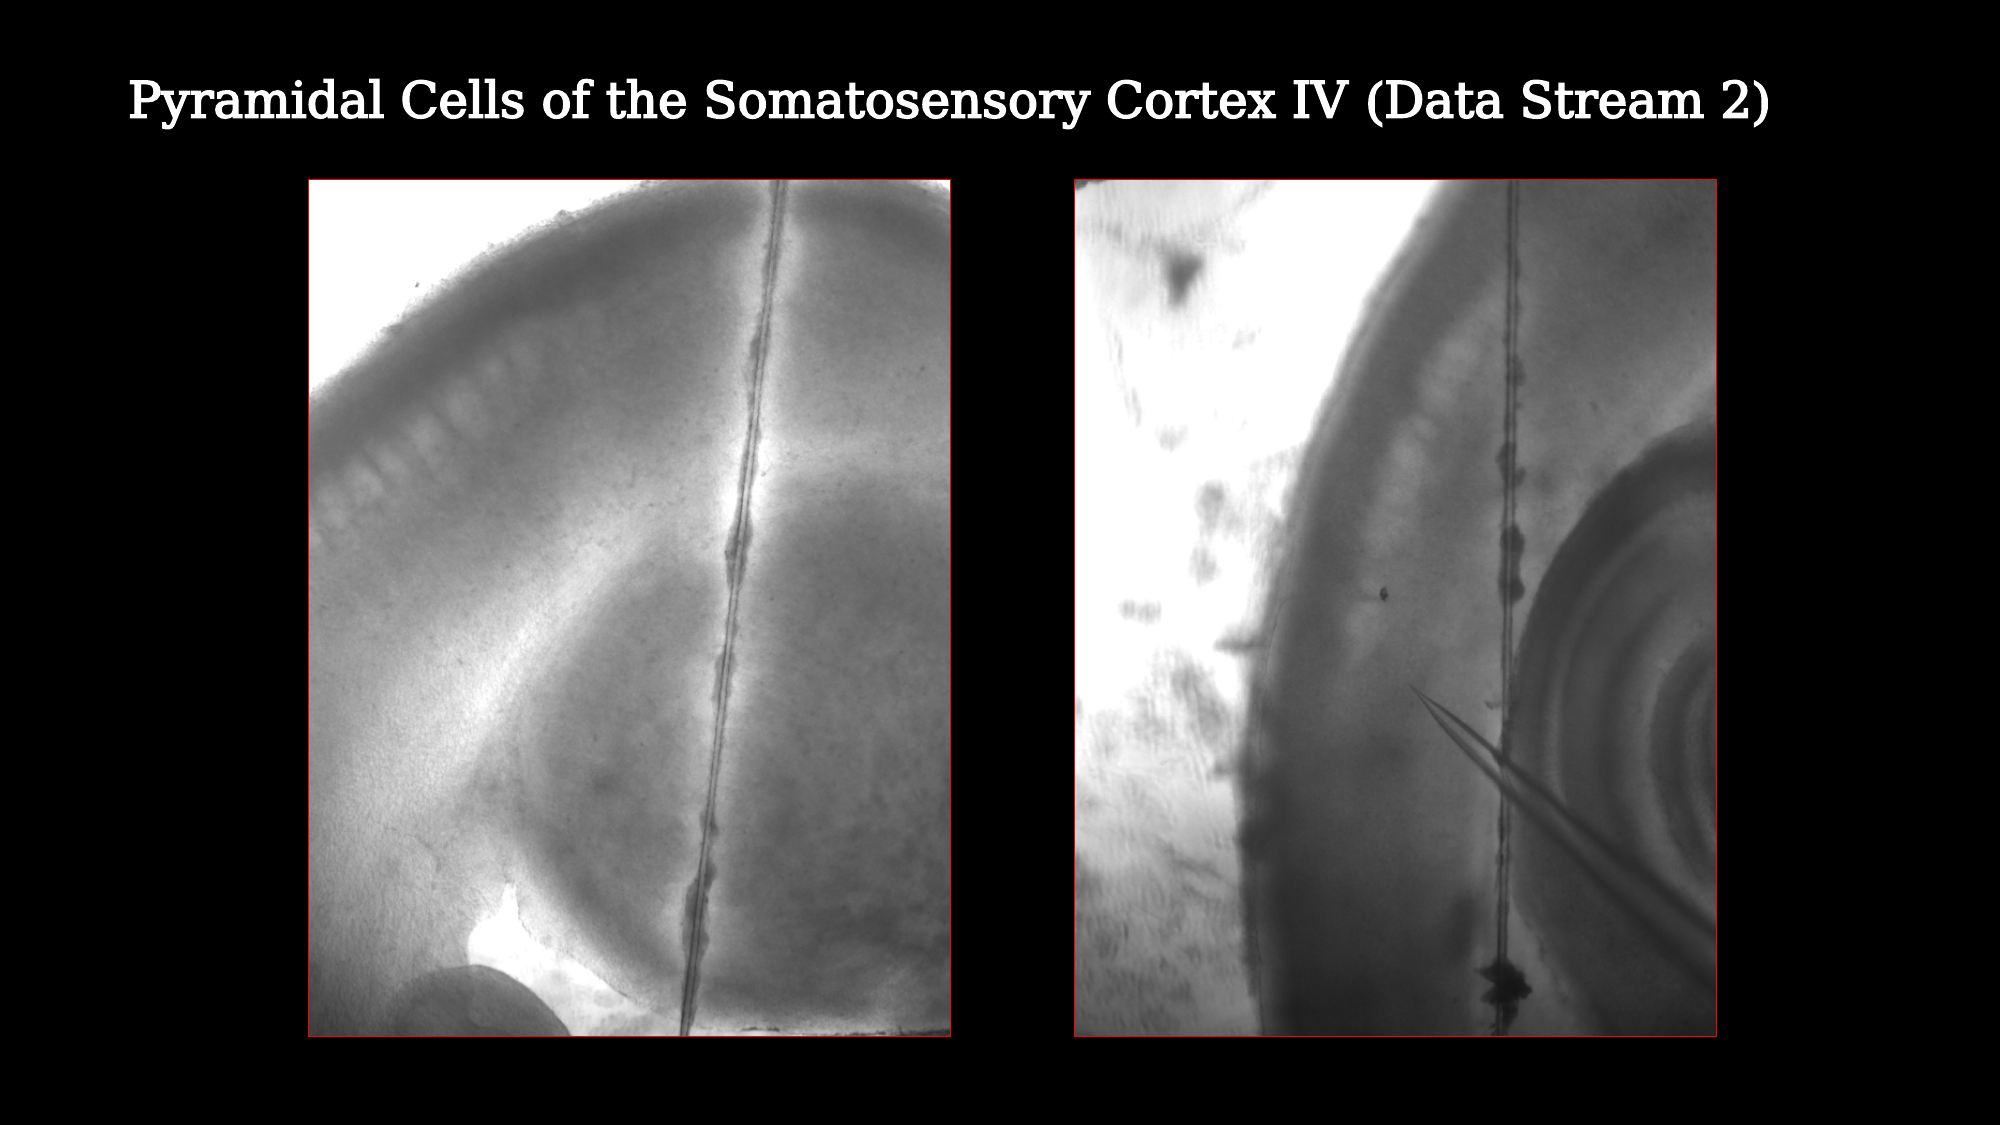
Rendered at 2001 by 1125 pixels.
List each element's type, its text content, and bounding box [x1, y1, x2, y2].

text_box Pyramidal Cells of the Somatosensory Cortex IV (Data Stream 2) [91, 30, 1811, 135]
picture [966, 180, 1825, 1036]
picture [308, 179, 951, 1037]
